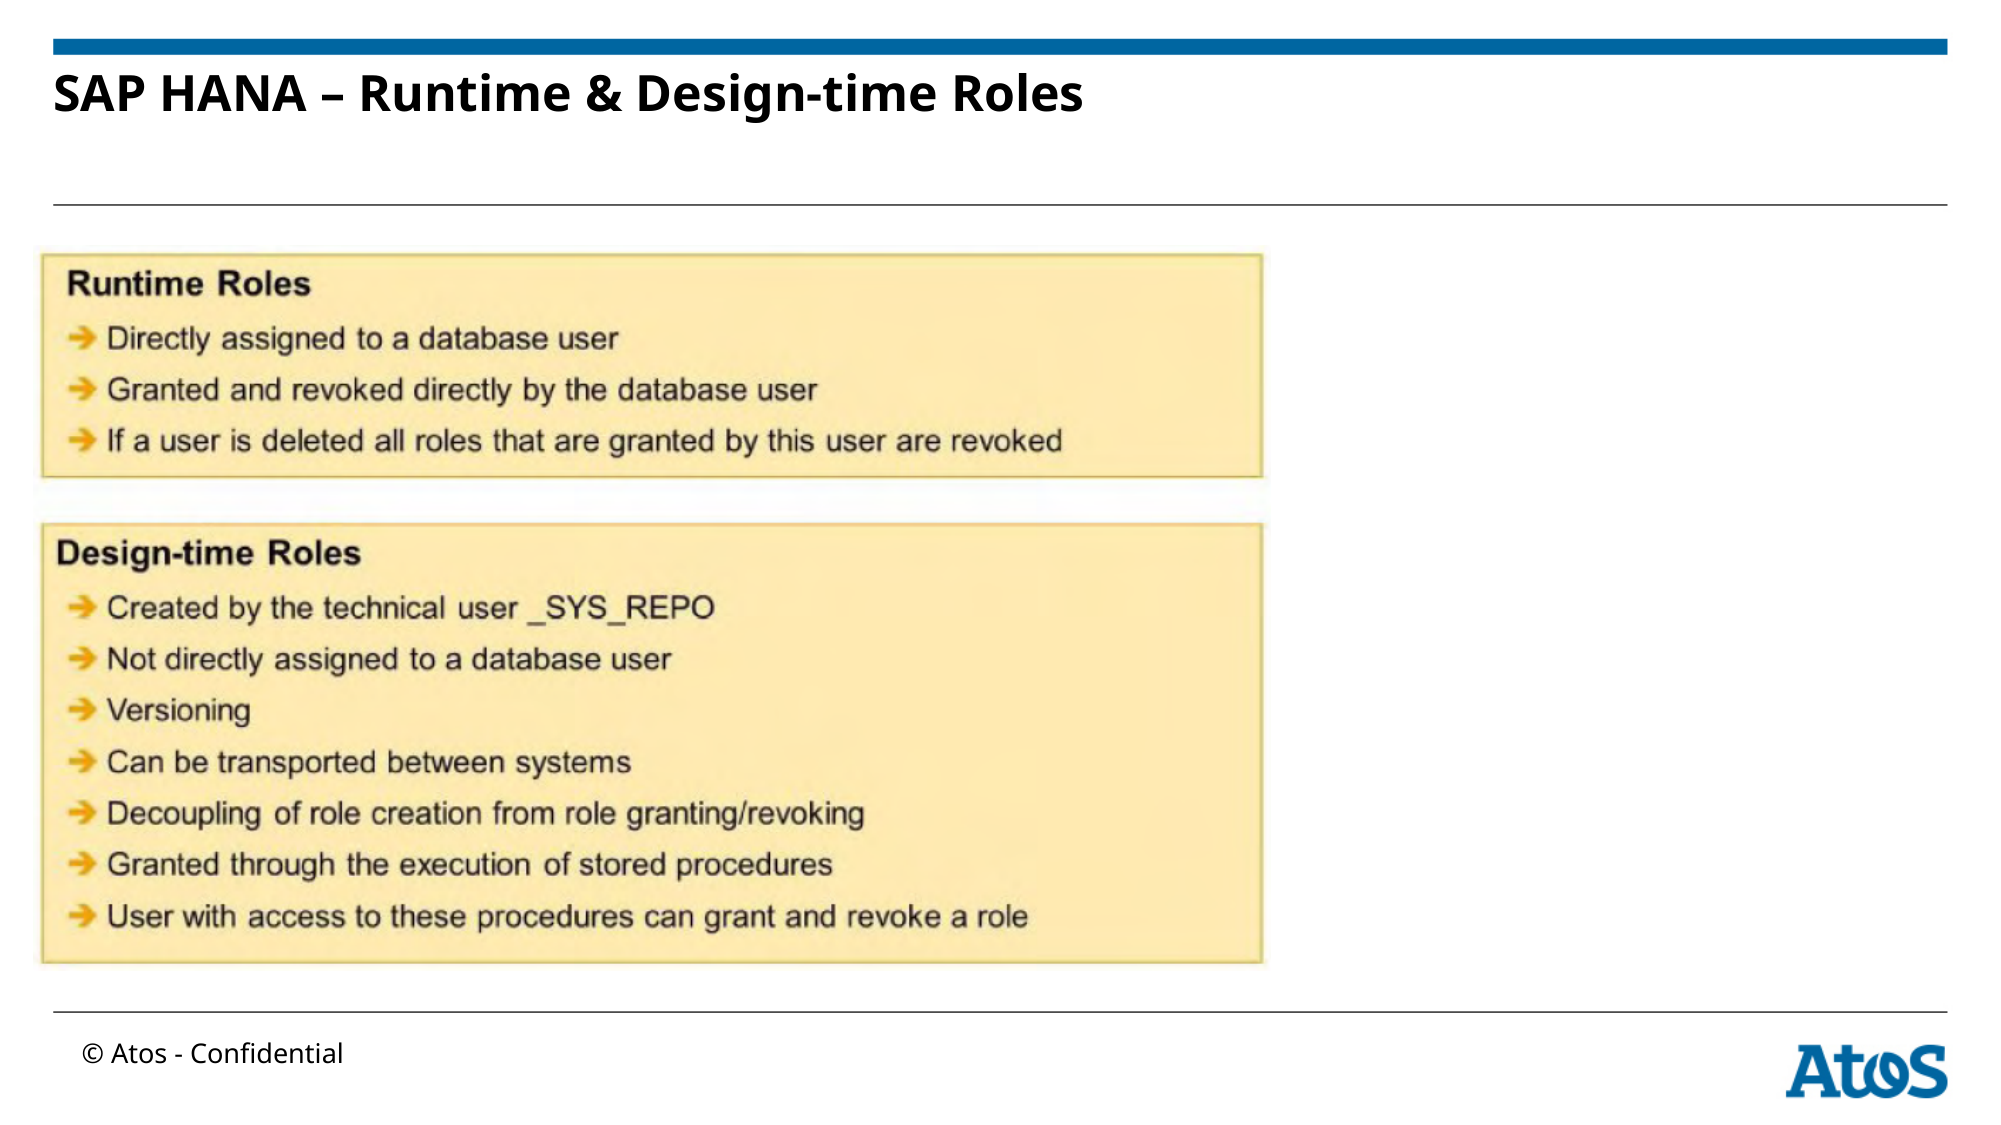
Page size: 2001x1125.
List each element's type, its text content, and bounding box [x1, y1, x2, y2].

title SAP HANA – Runtime & Design-time Roles [33, 51, 1947, 176]
picture [0, 0, 2001, 1125]
